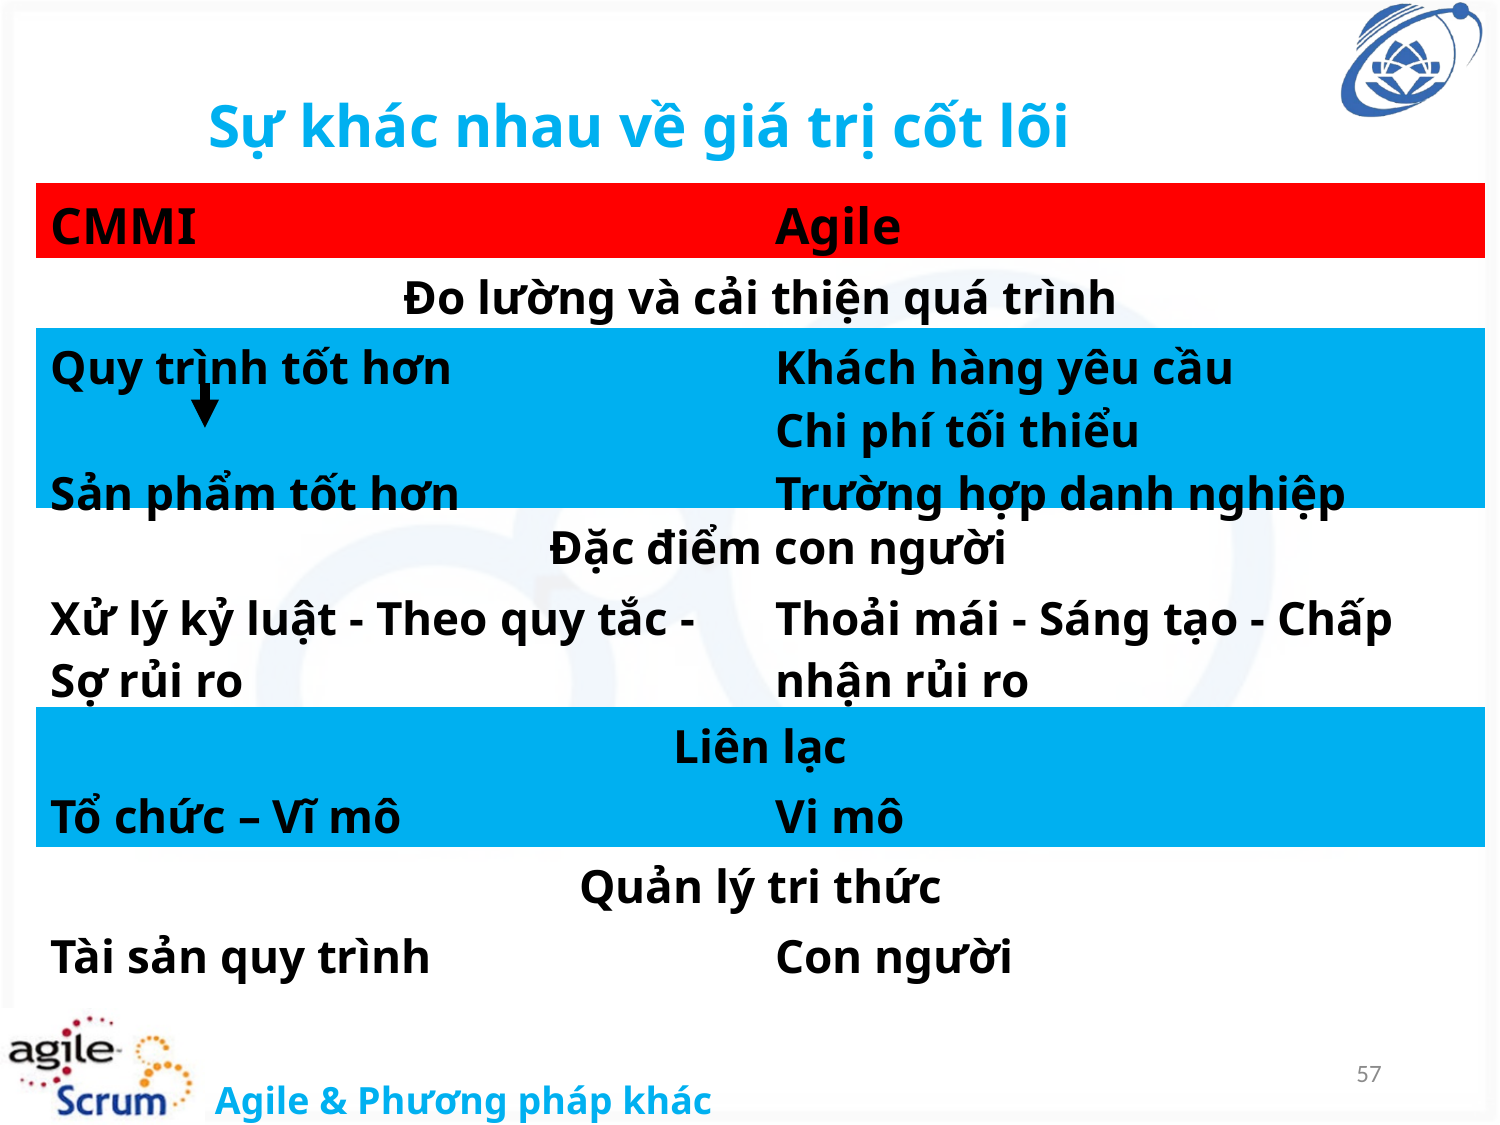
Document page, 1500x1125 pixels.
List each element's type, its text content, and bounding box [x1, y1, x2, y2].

picture [0, 1008, 205, 1125]
table_cell Đặc điểm con người [36, 508, 1485, 578]
table_header CMMI [36, 183, 761, 258]
table_cell Quản lý tri thức [36, 847, 1485, 917]
table_cell Đo lường và cải thiện quá trình [36, 258, 1485, 328]
table_cell Quy trình tốt hơn Sản phẩm tốt hơn [36, 328, 761, 508]
table_cell Khách hàng yêu cầu Chi phí tối thiểu Trường hợp danh nghiệp [761, 328, 1485, 508]
table_cell Tổ chức – Vĩ mô [36, 777, 761, 847]
table_cell Vi mô [761, 777, 1485, 847]
table_cell Xử lý kỷ luật - Theo quy tắc - Sợ rủi ro [36, 578, 761, 707]
table_cell Con người [761, 917, 1485, 987]
table_cell Tài sản quy trình [36, 917, 761, 987]
slide_number 57 [1059, 1042, 1397, 1103]
table_cell Liên lạc [36, 707, 1485, 777]
picture [1337, 0, 1486, 126]
table_header Agile [761, 183, 1485, 258]
table_cell Thoải mái - Sáng tạo - Chấp nhận rủi ro [761, 578, 1485, 707]
text_box Sự khác nhau về giá trị cốt lõi [193, 82, 1086, 167]
text_box Agile & Phương pháp khác [205, 1069, 728, 1125]
